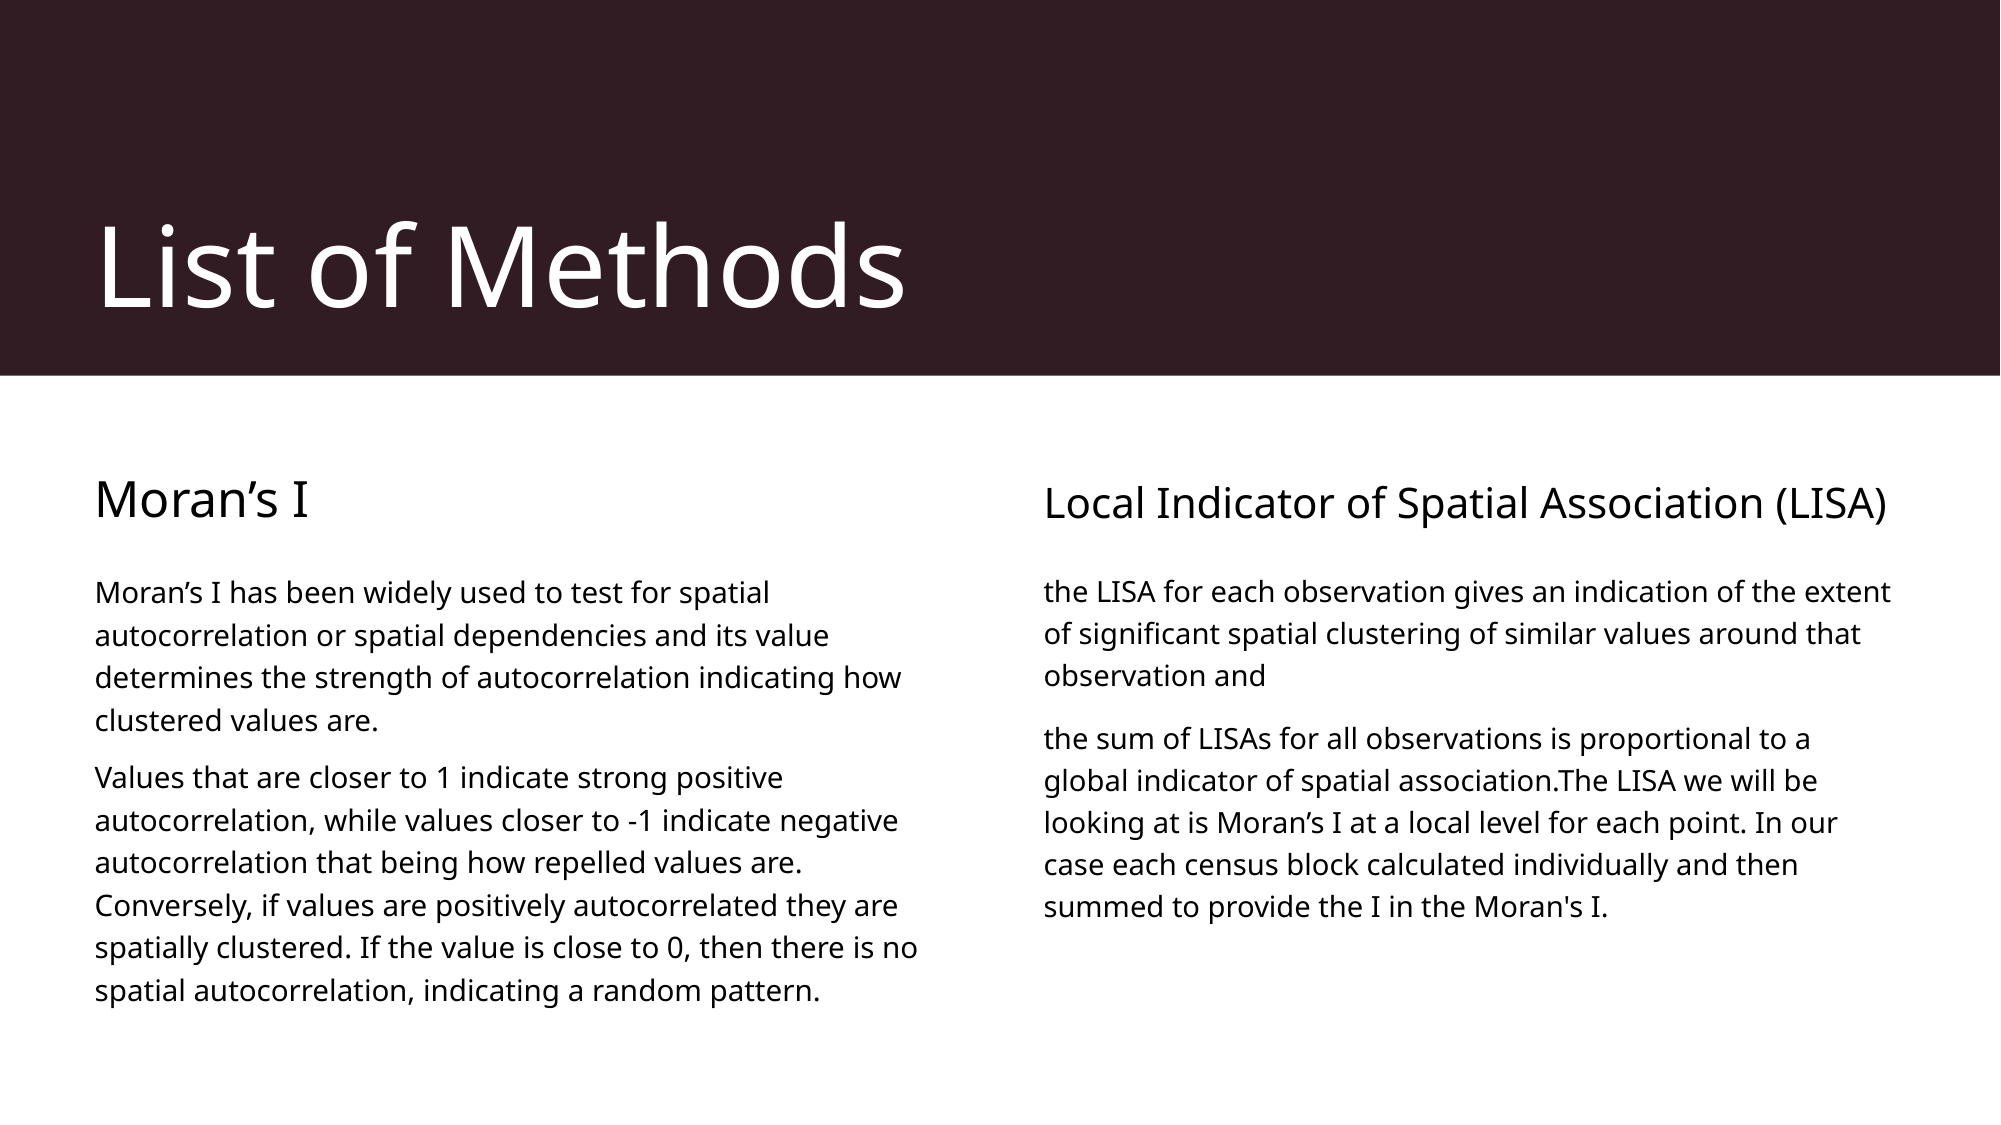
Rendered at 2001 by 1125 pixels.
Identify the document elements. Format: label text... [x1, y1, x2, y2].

list Moran’s I has been widely used to test for spatial autocorrelation or spatial dependencies and its value determines the strength of autocorrelation indicating how clustered values are. Values that are closer to 1 indicate strong positive autocorrelation, while values closer to -1 indicate negative autocorrelation that being how repelled values are. Conversely, if values are positively autocorrelated they are spatially clustered. If the value is close to 0, then there is no spatial autocorrelation, indicating a random pattern. [79, 559, 955, 1016]
list the LISA for each observation gives an indication of the extent of significant spatial clustering of similar values around that observation and the sum of LISAs for all observations is proportional to a global indicator of spatial association.The LISA we will be looking at is Moran’s I at a local level for each point. In our case each census block calculated individually and then summed to provide the I in the Moran's I. [1028, 559, 1908, 1016]
list Local Indicator of Spatial Association (LISA) [1028, 399, 1908, 535]
title List of Methods [79, 60, 1863, 338]
list Moran’s I [79, 399, 955, 535]
